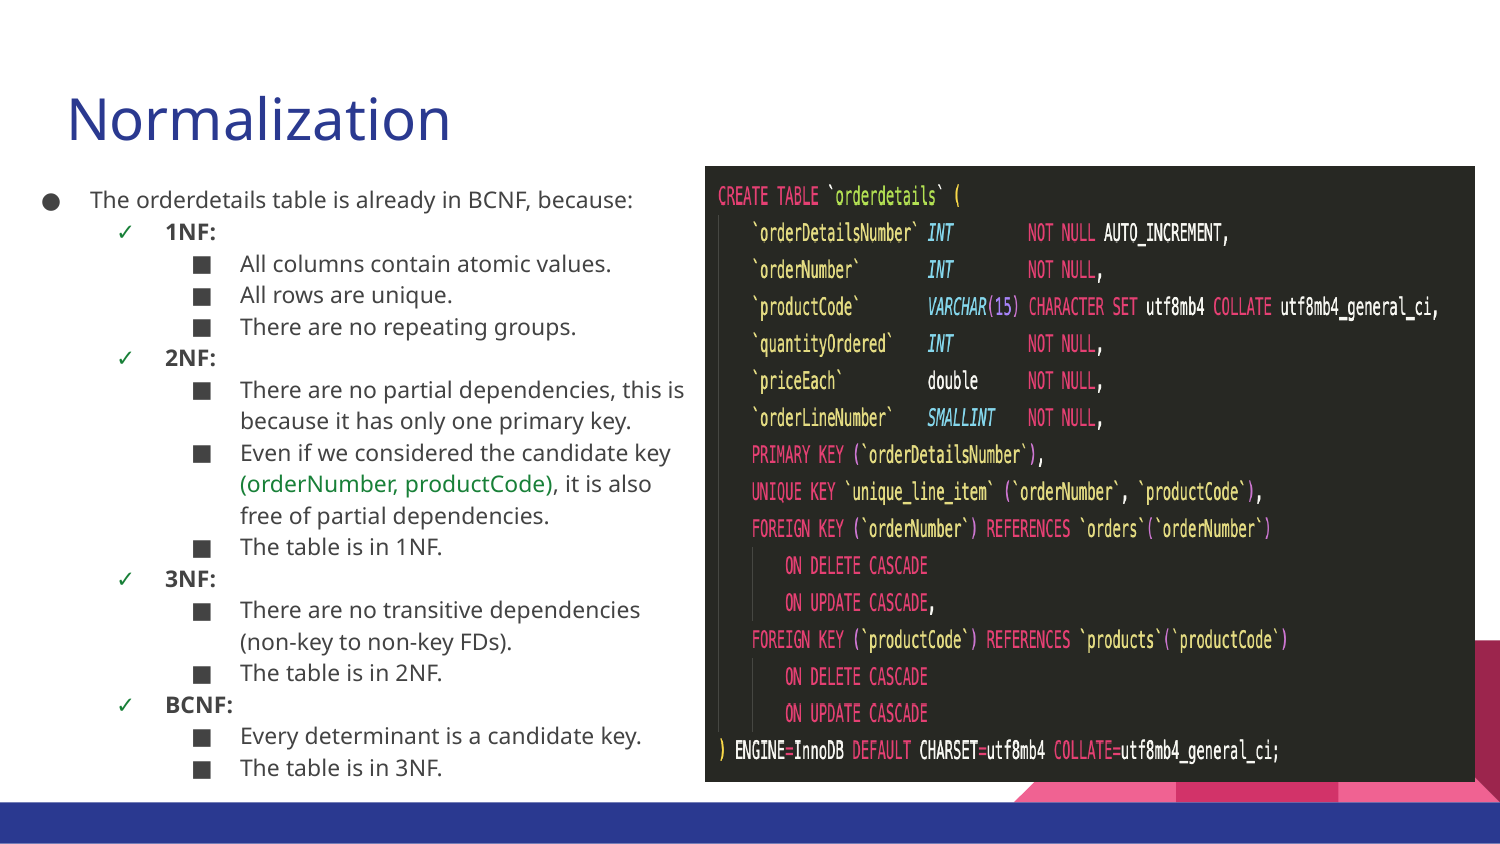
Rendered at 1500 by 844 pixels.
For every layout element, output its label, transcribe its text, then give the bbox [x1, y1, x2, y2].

picture [705, 166, 1476, 782]
title Normalization [51, 67, 1449, 166]
list The orderdetails table is already in BCNF, because: 1NF: All columns contain atomic values. All rows are unique. There are no repeating groups. 2NF: There are no partial dependencies, this is because it has only one primary key. Even if we considered the candidate key (orderNumber, productCode), it is also free of partial dependencies. The table is in 1NF. 3NF: There are no transitive dependencies (non-key to non-key FDs). The table is in 2NF. BCNF: Every determinant is a candidate key. The table is in 3NF. [0, 166, 704, 782]
